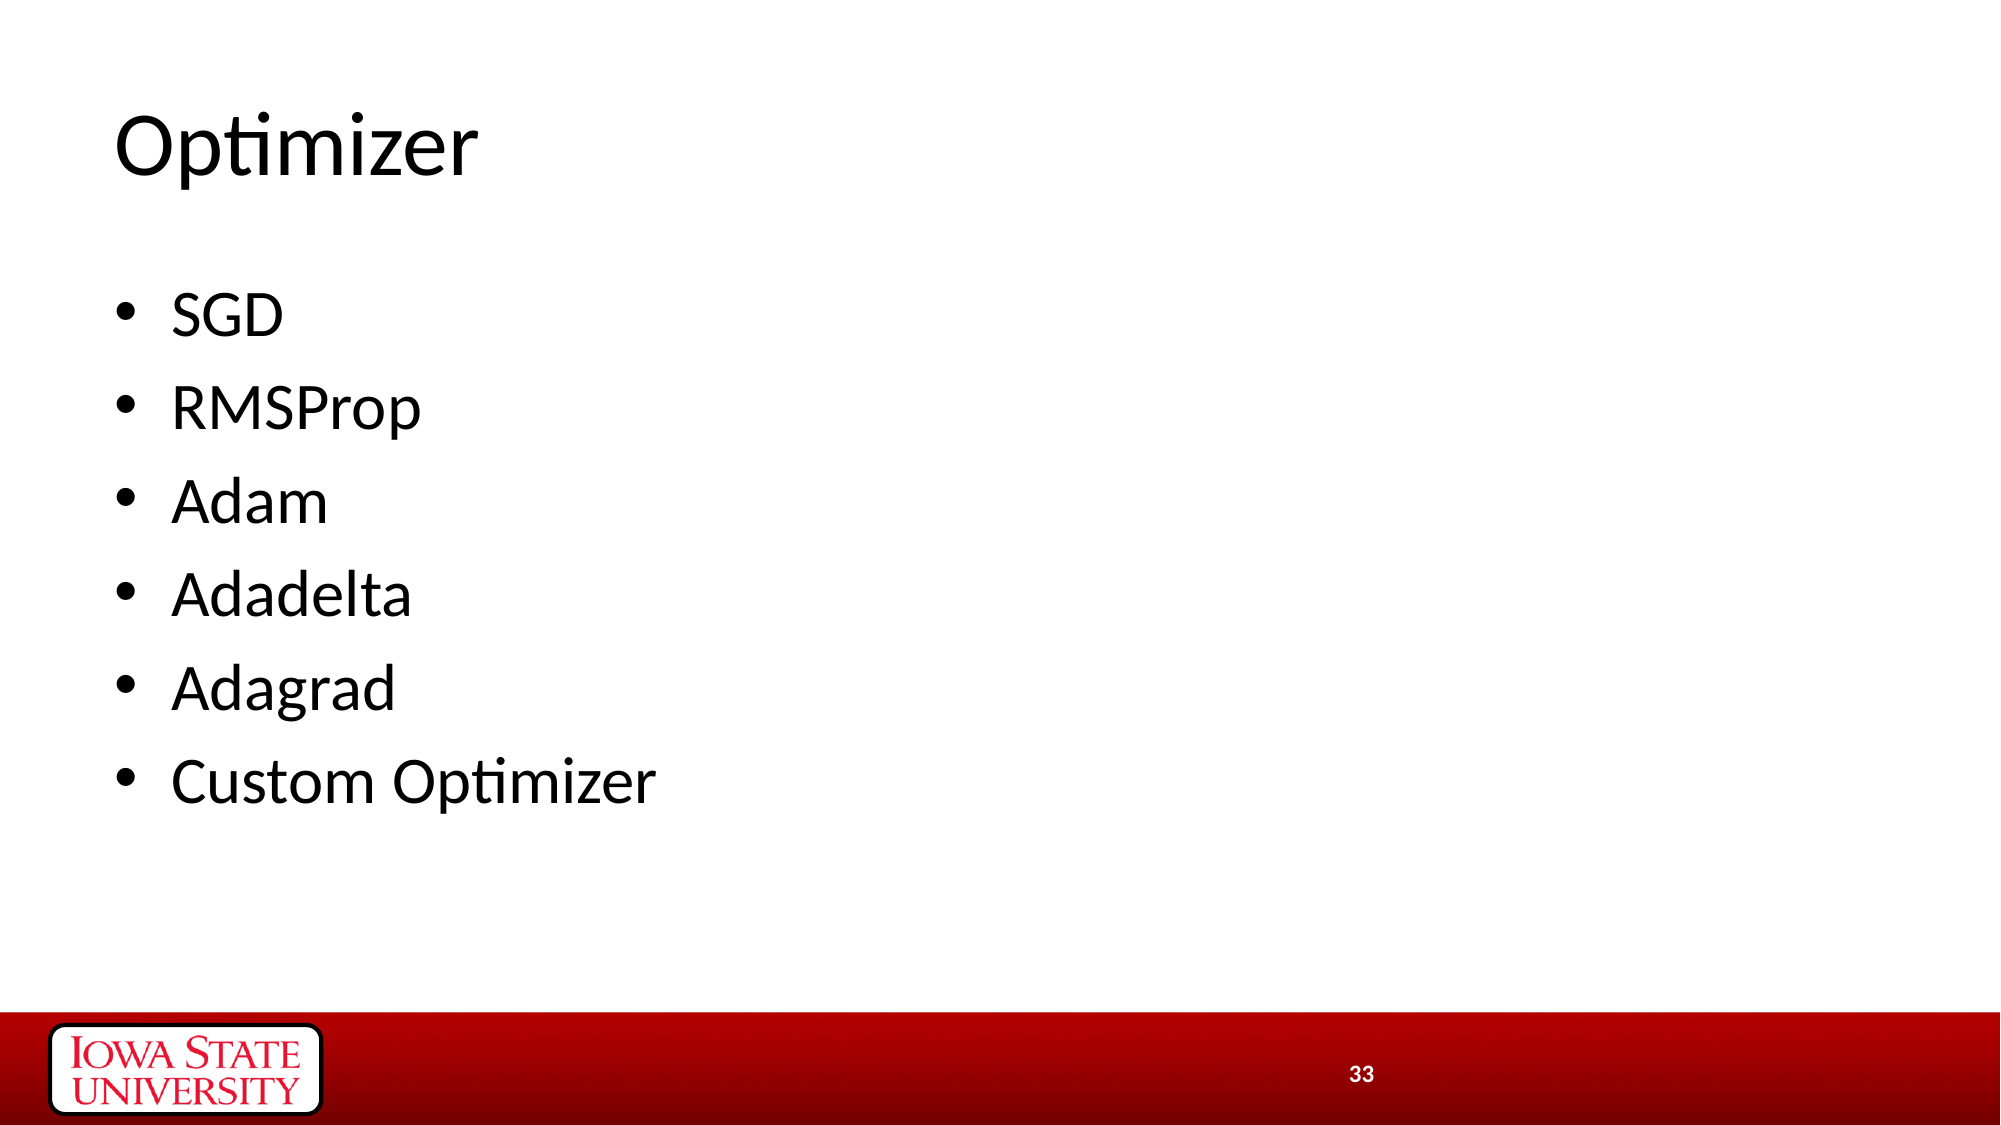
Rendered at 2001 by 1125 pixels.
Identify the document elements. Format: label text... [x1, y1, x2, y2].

picture [71, 1035, 300, 1105]
list SGD RMSProp Adam Adadelta Adagrad Custom Optimizer [99, 262, 1900, 1005]
slide_number 33 [1128, 1042, 1595, 1103]
title Optimizer [99, 45, 1900, 233]
